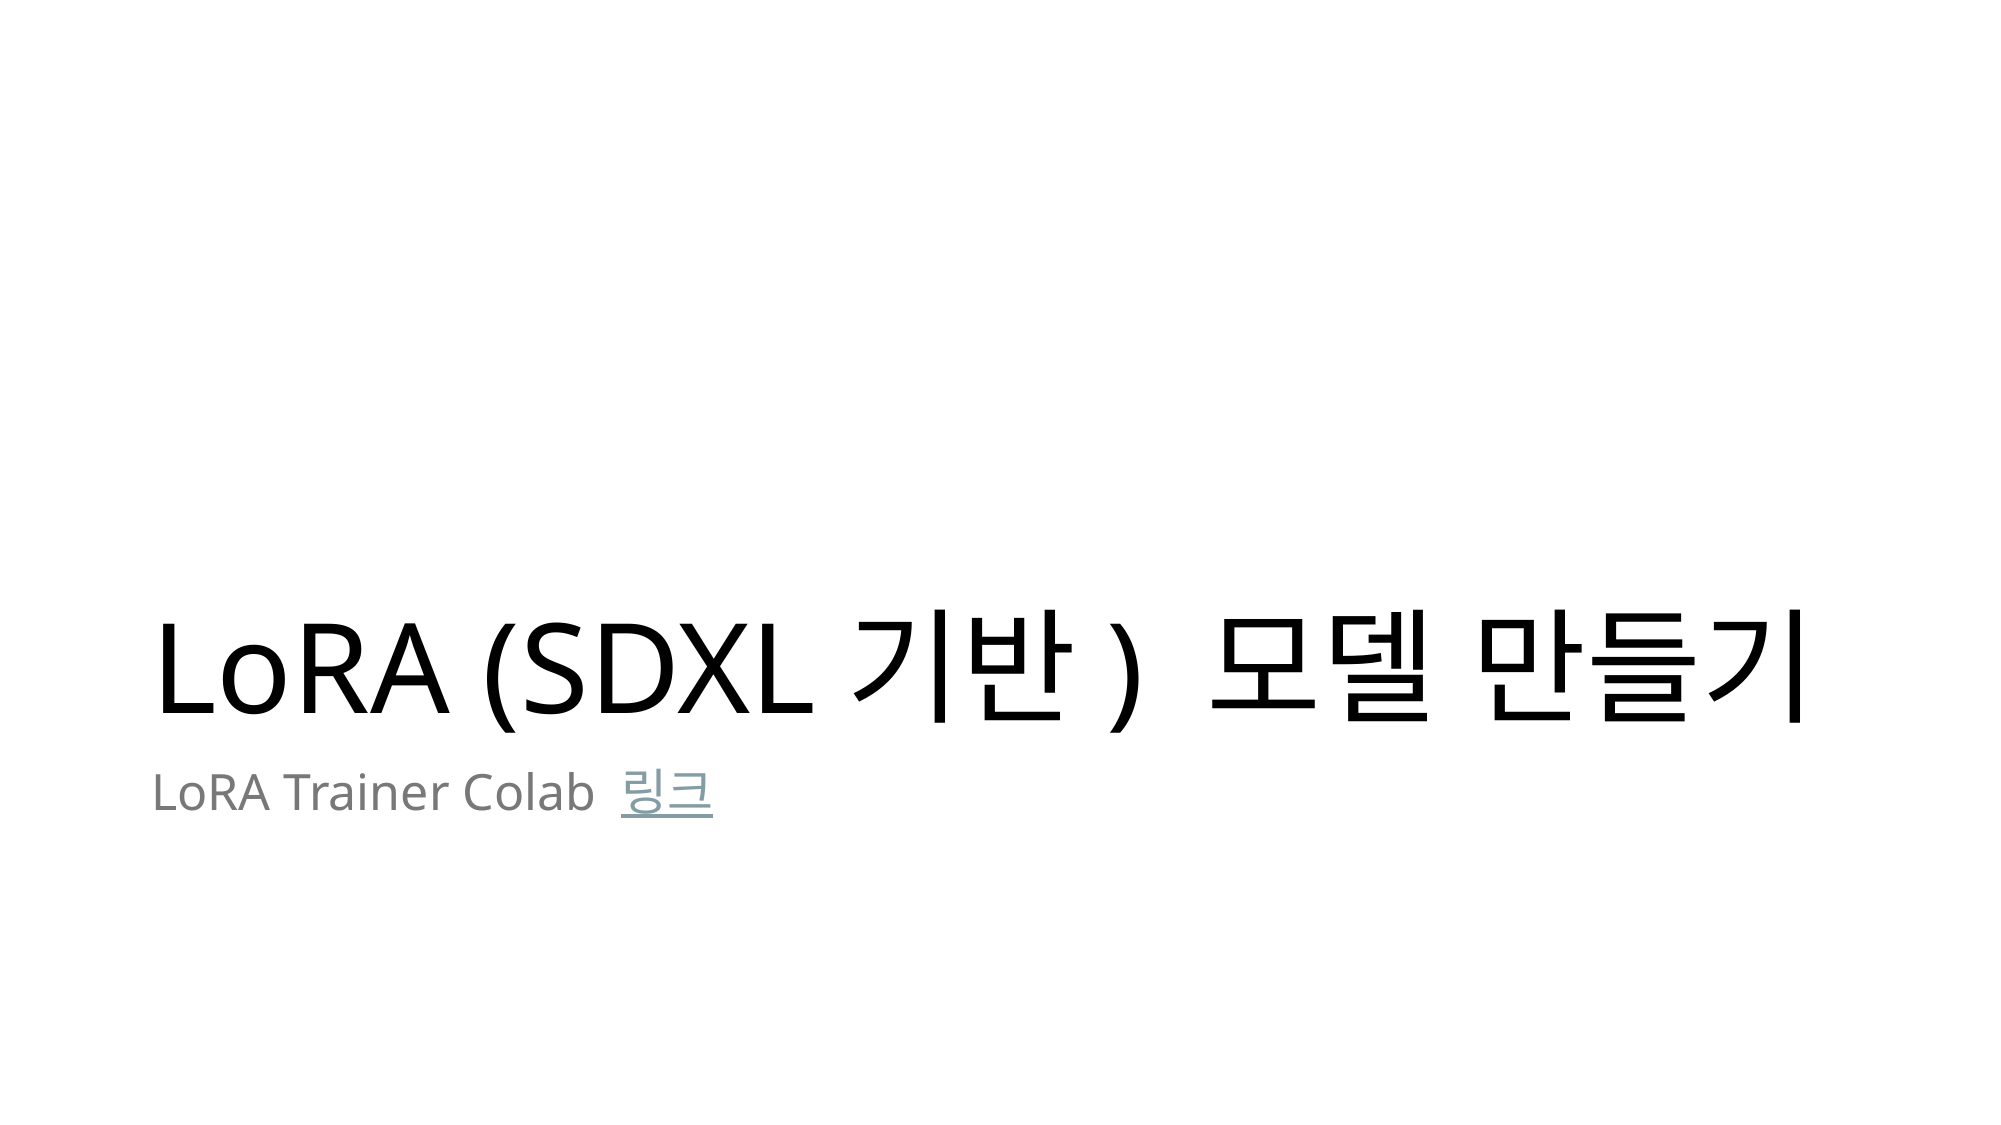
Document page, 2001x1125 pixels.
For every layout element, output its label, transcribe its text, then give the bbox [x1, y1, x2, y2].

list LoRA Trainer Colab 링크 [136, 752, 1862, 999]
title LoRA (SDXL기반) 모델 만들기 [136, 280, 1862, 749]
